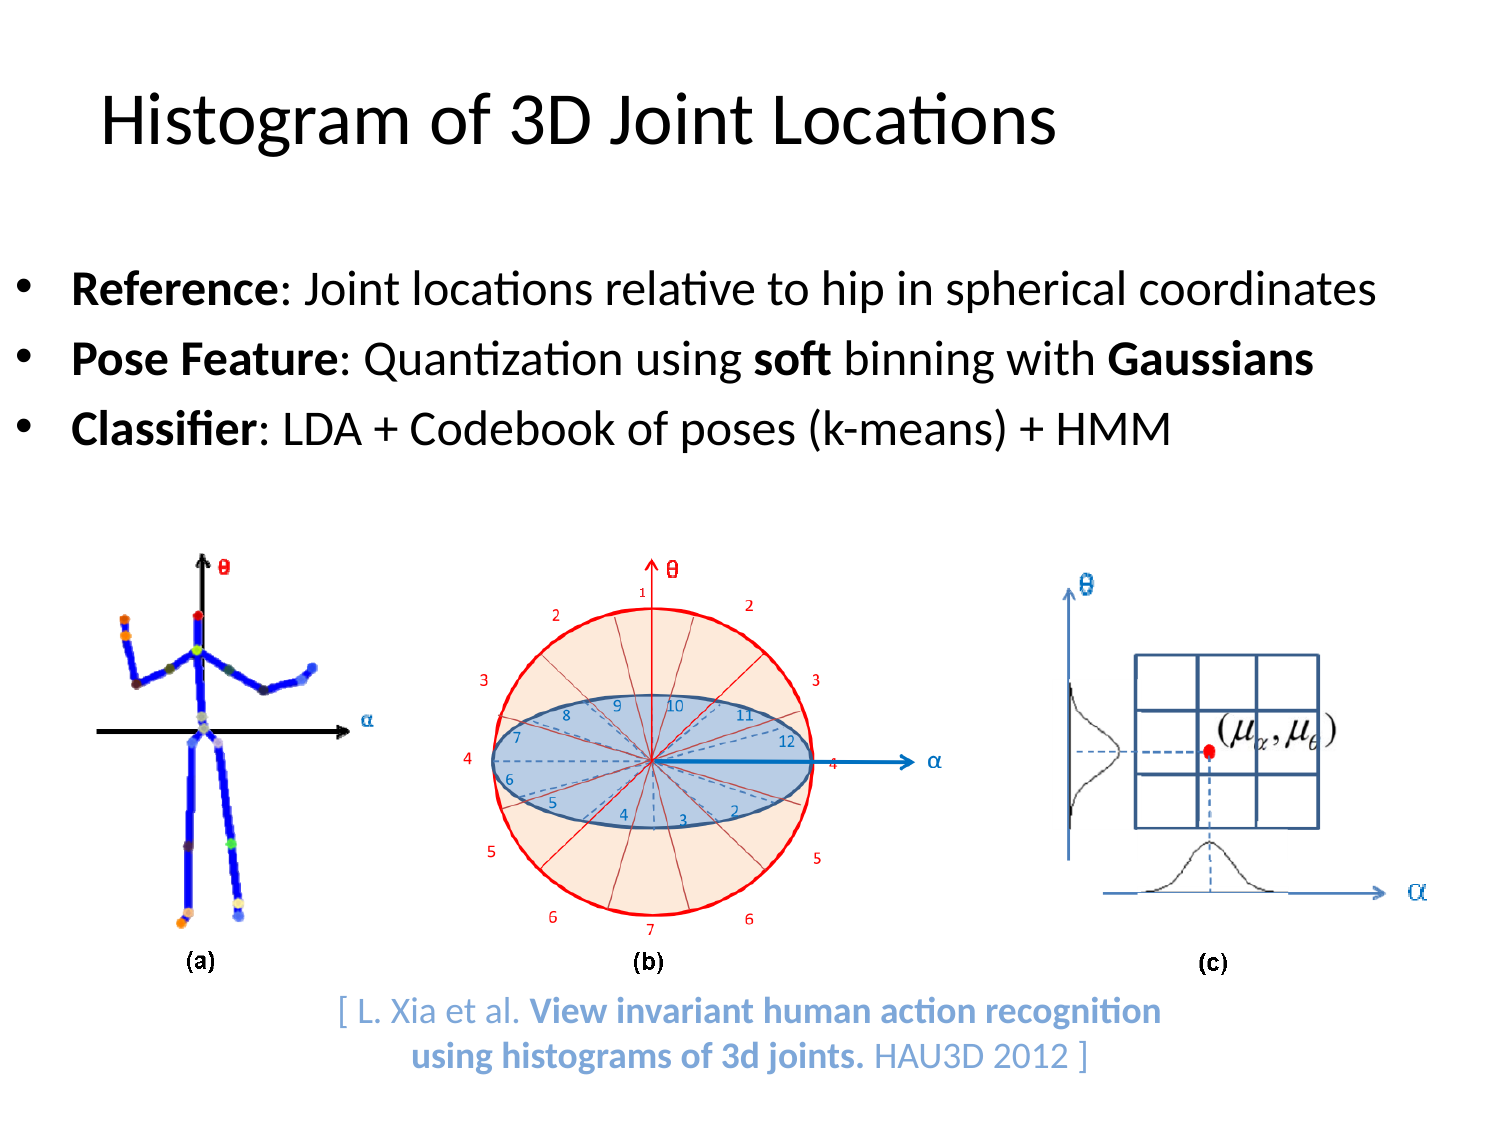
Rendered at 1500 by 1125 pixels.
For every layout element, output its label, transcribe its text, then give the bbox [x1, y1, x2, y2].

list Reference: Joint locations relative to hip in spherical coordinates Pose Feature: Quantization using soft binning with Gaussians Classifier: LDA + Codebook of poses (k-means) + HMM [0, 247, 1458, 950]
text_box [ L. Xia et al. View invariant human action recognition using histograms of 3d joints. HAU3D 2012 ] [314, 994, 1186, 1084]
title Histogram of 3D Joint Locations [41, 37, 1118, 192]
picture [41, 514, 1458, 987]
